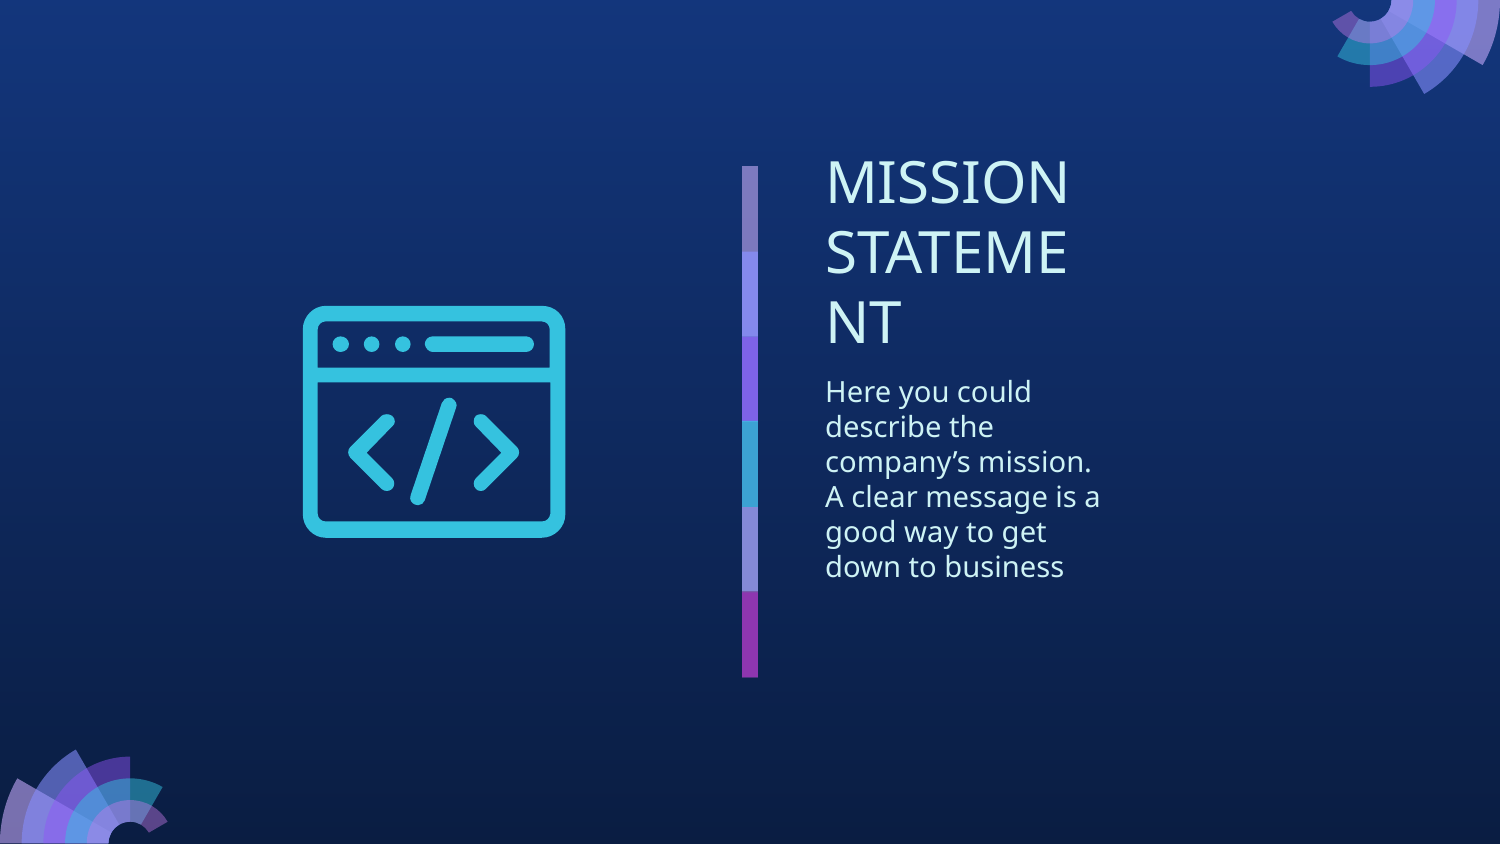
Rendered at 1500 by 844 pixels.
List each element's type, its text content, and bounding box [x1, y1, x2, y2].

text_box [0, 749, 168, 844]
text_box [302, 305, 566, 539]
list Here you could describe the company’s mission. A clear message is a good way to get down to business [810, 358, 1123, 654]
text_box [741, 165, 759, 678]
title MISSION STATEMENT [810, 211, 1123, 358]
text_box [1331, 0, 1500, 95]
